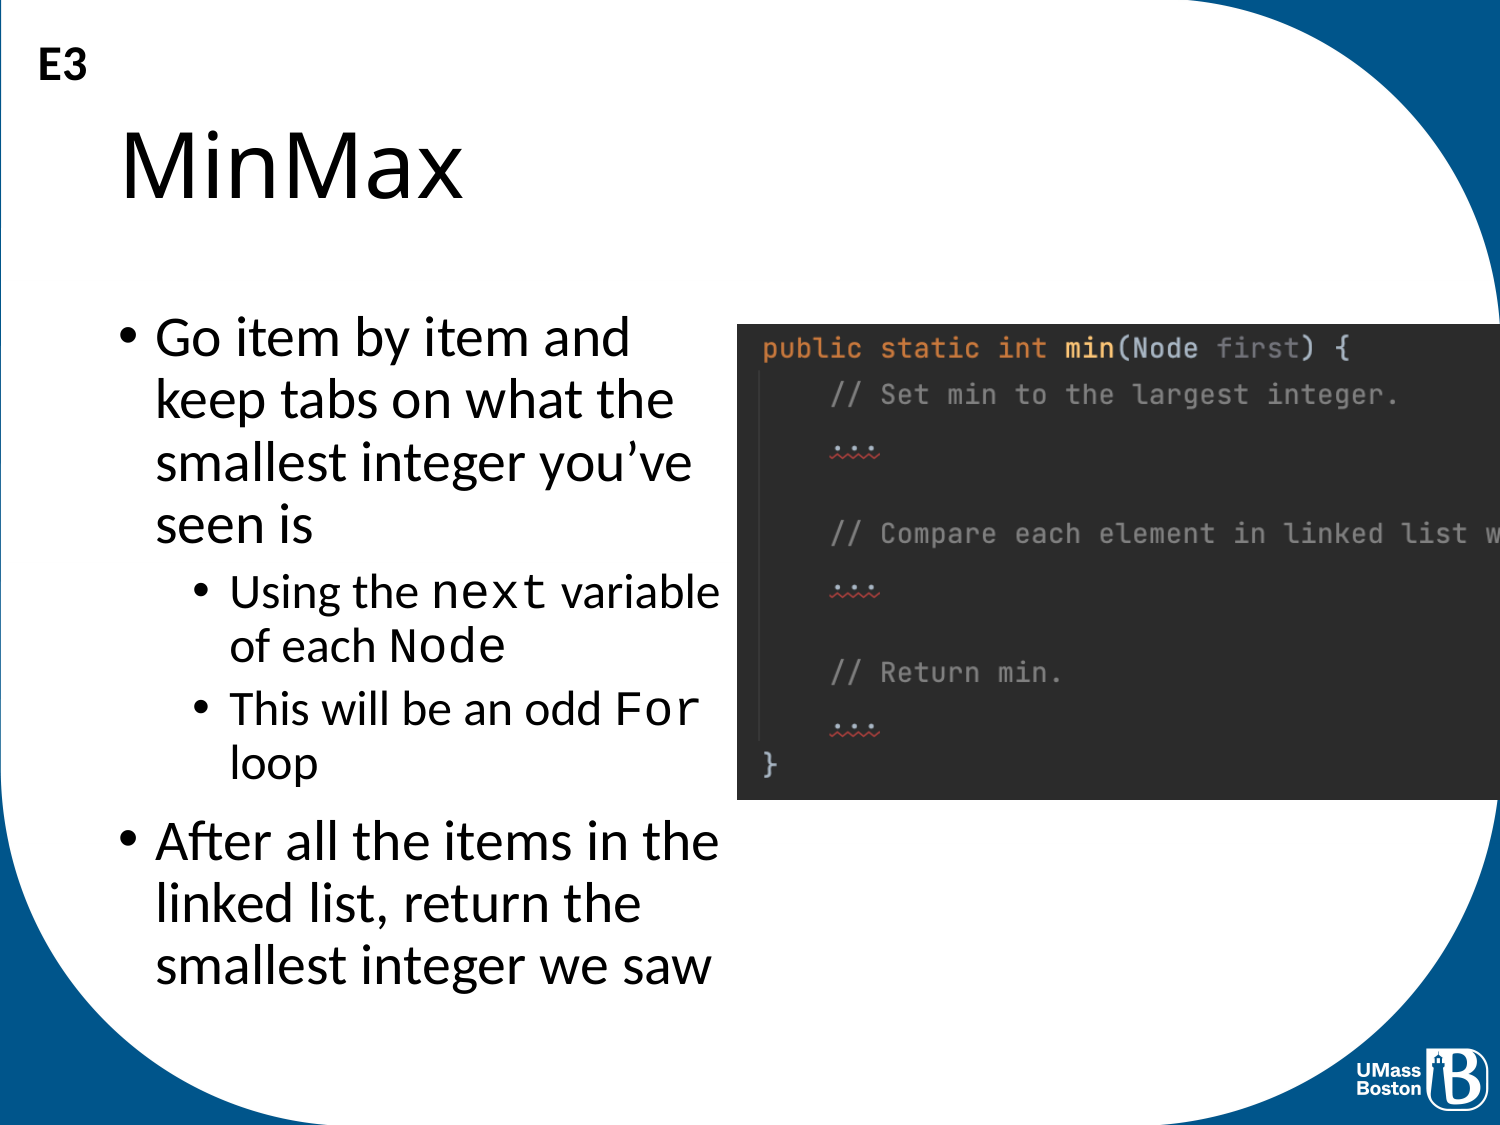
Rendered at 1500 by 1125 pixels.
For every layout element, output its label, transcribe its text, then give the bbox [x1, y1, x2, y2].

title MinMax [103, 59, 1397, 278]
list Go item by item and keep tabs on what the smallest integer you’ve seen is Using the next variable of each Node This will be an odd For loop After all the items in the linked list, return the smallest integer we saw [103, 299, 738, 1066]
text_box E3 [22, 22, 160, 98]
picture [0, 0, 1500, 1125]
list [737, 325, 1500, 800]
